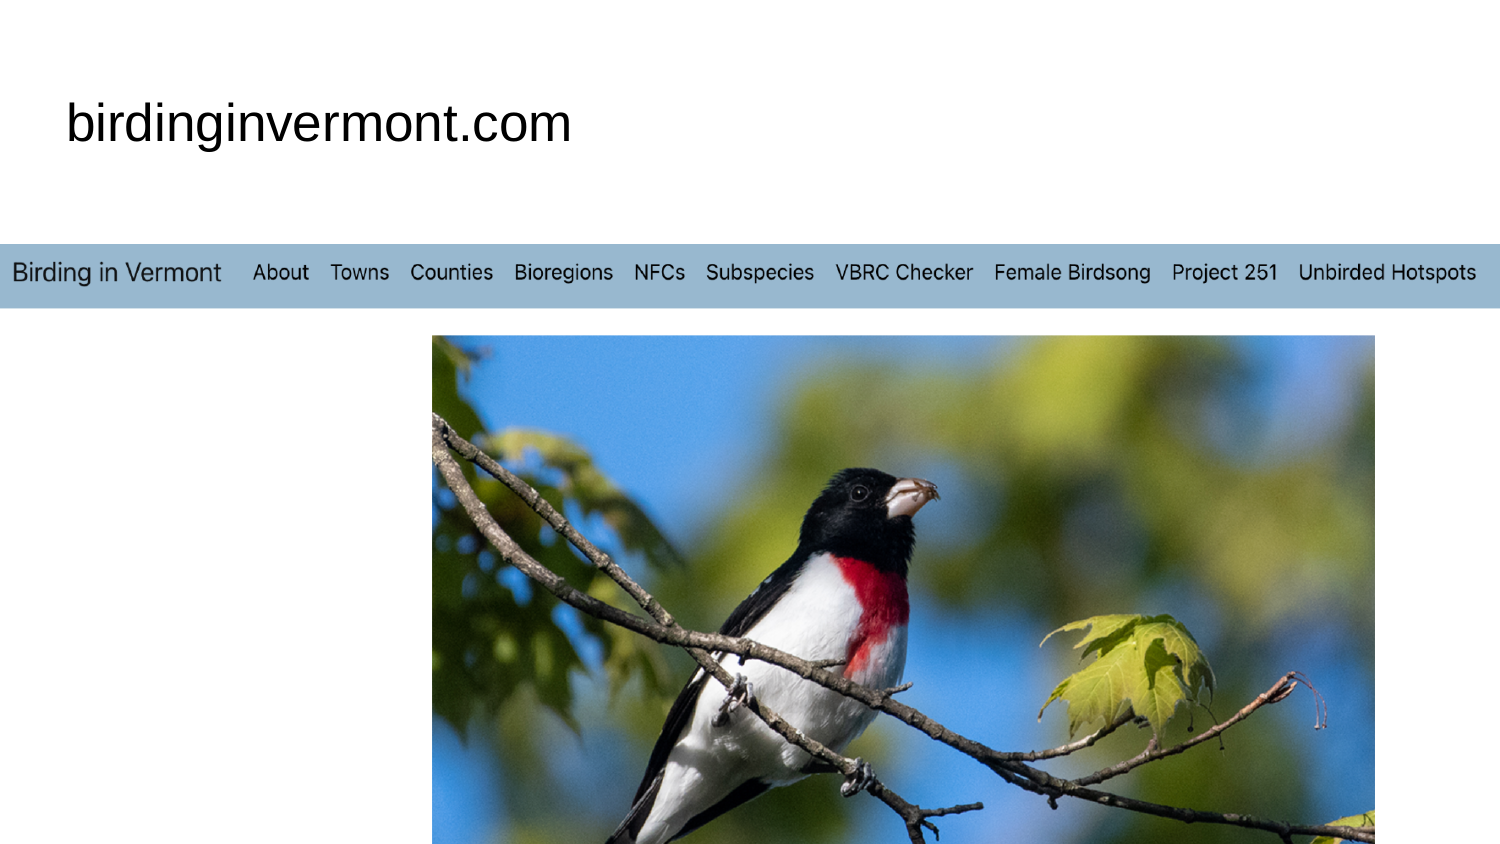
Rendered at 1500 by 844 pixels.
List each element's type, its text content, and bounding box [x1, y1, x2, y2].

picture [0, 243, 1500, 844]
title birdinginvermont.com [51, 72, 1449, 167]
